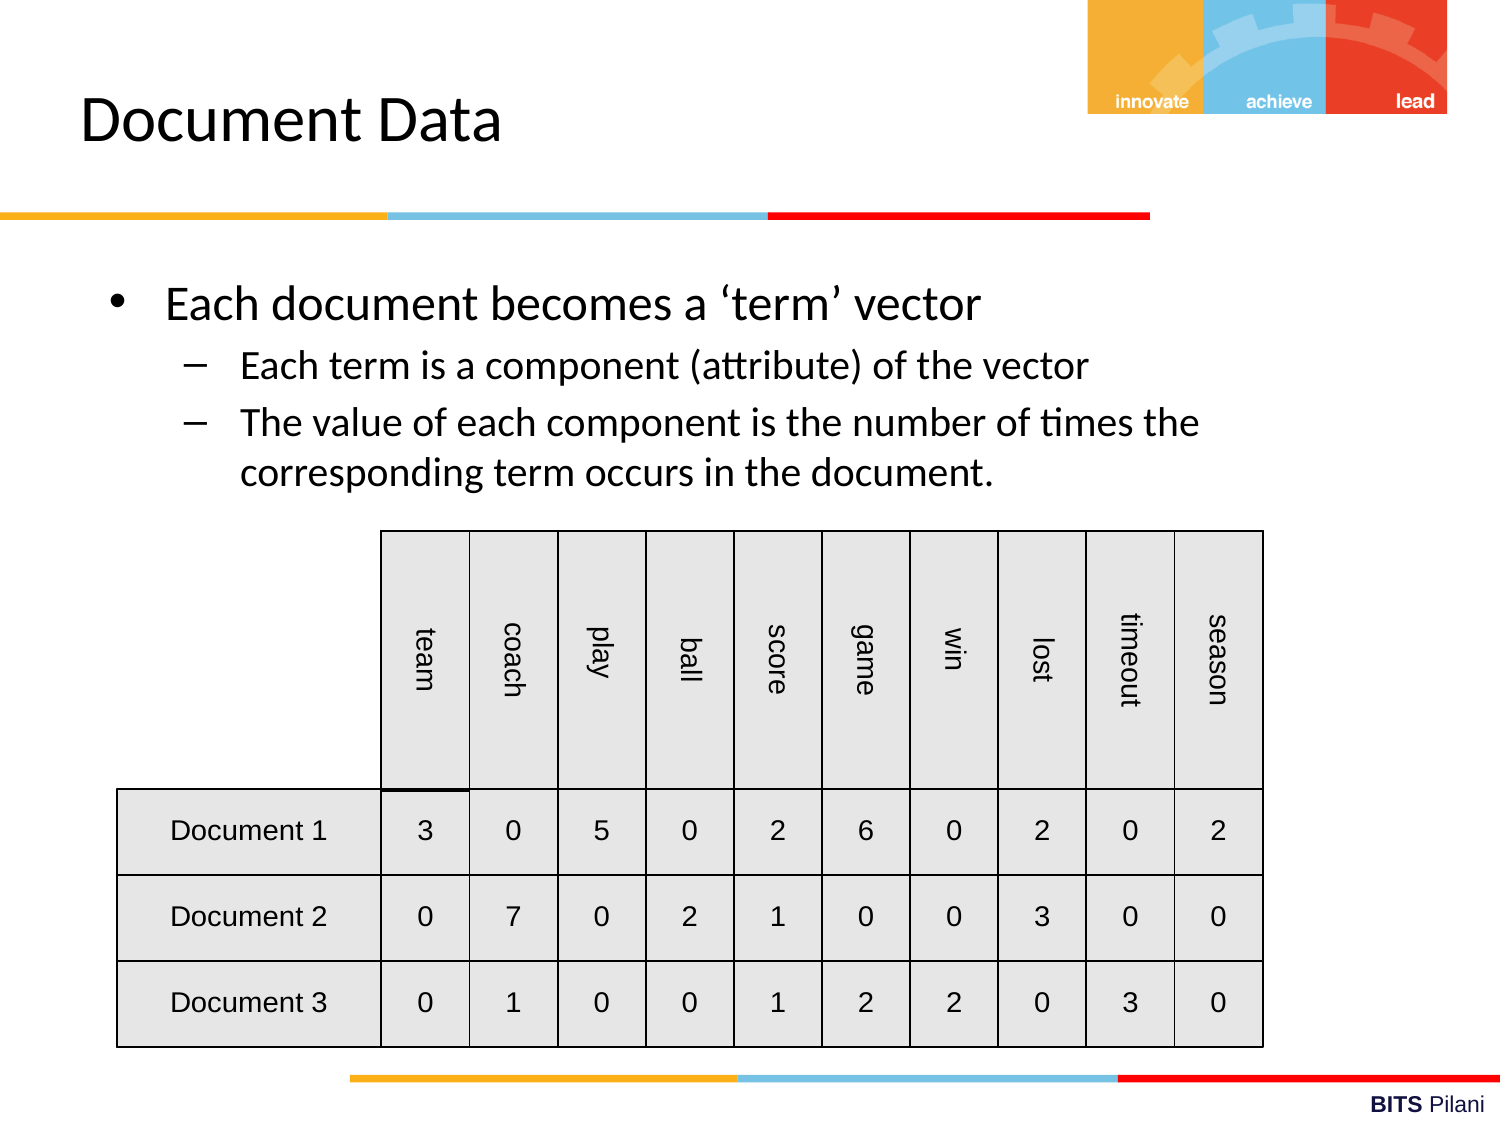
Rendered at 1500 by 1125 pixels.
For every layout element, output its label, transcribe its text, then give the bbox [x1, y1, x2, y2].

title Document Data [64, 45, 1069, 185]
list Each document becomes a ‘term’ vector Each term is a component (attribute) of the vector The value of each component is the number of times the corresponding term occurs in the document. [75, 262, 1425, 1005]
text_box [112, 526, 1268, 1052]
picture [1087, 0, 1448, 114]
